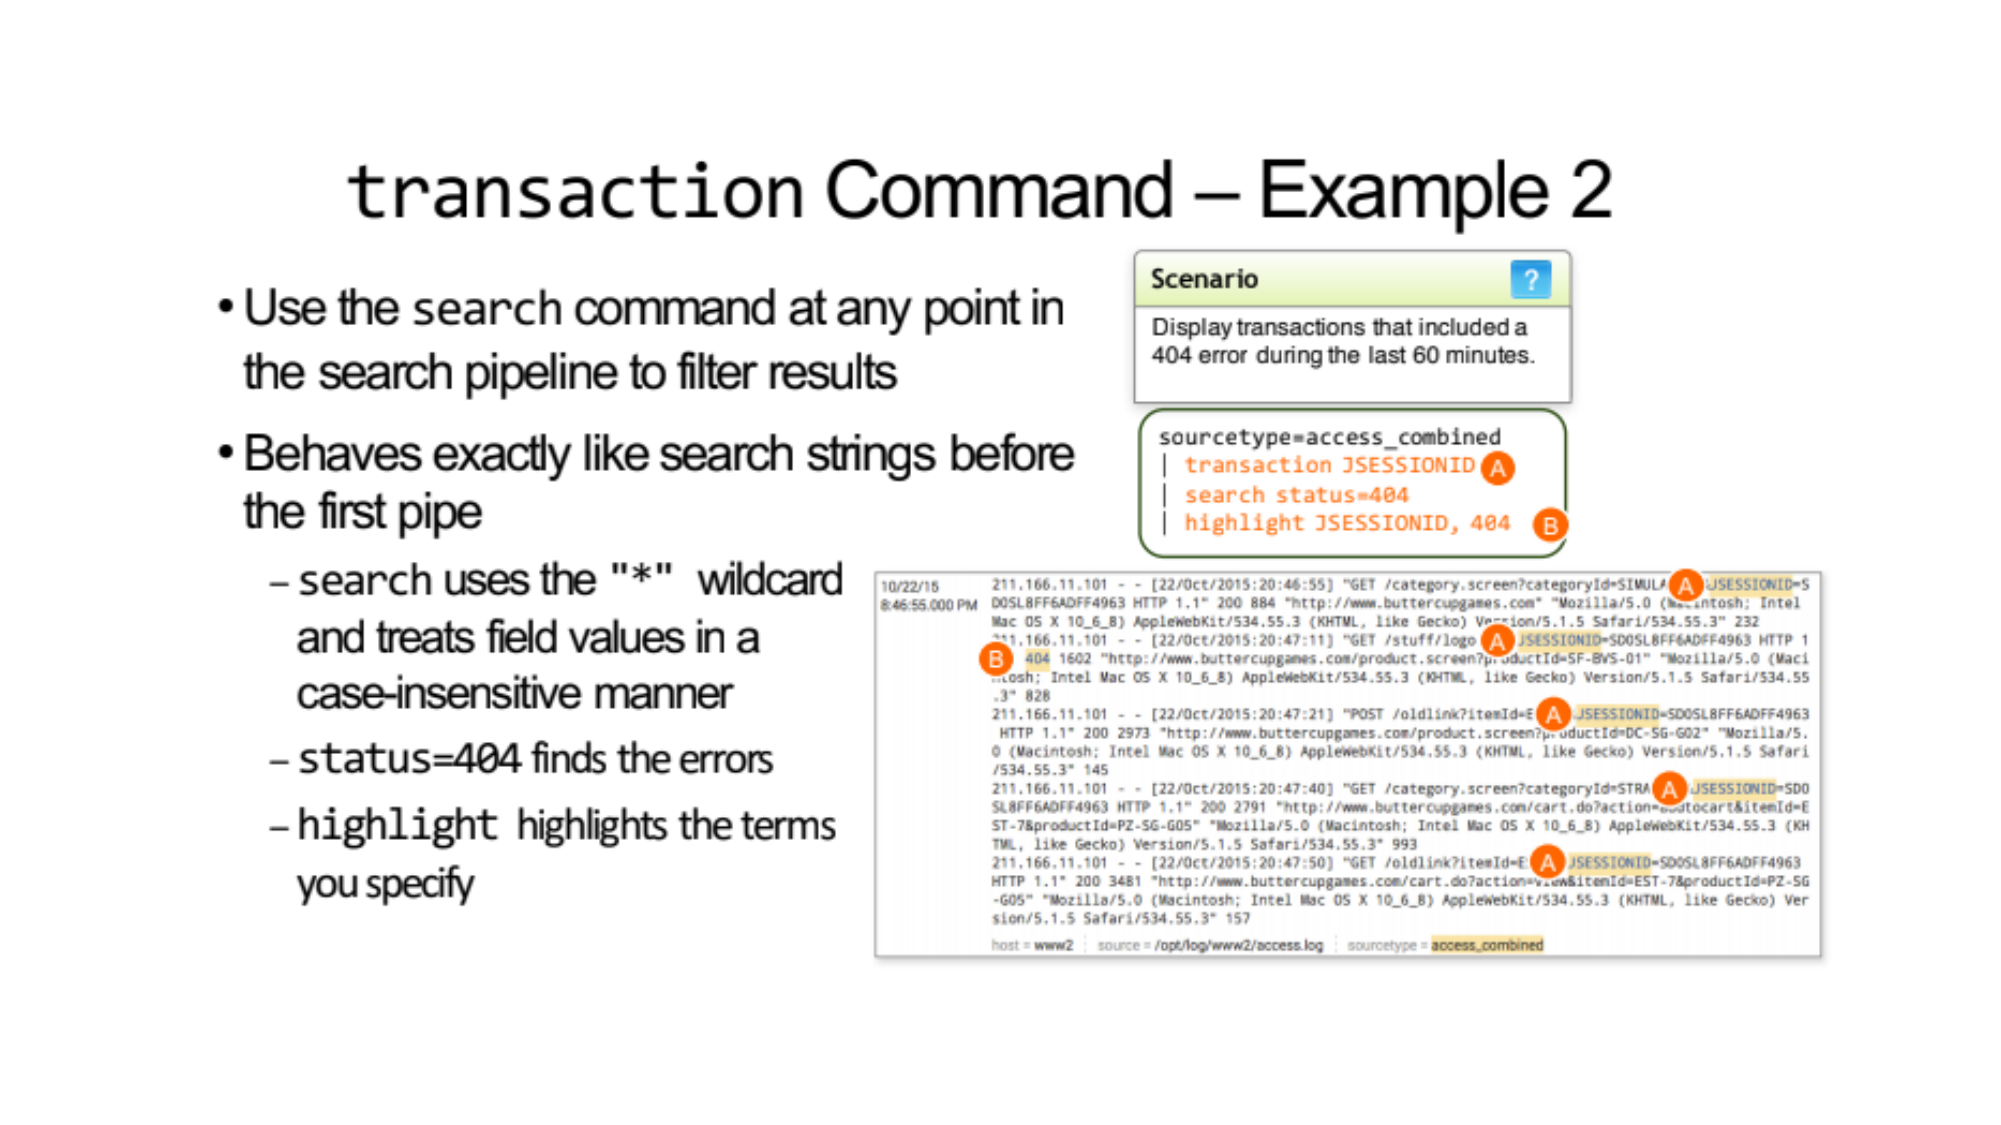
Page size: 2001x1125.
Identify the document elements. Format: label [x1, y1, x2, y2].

picture [167, 147, 1833, 977]
